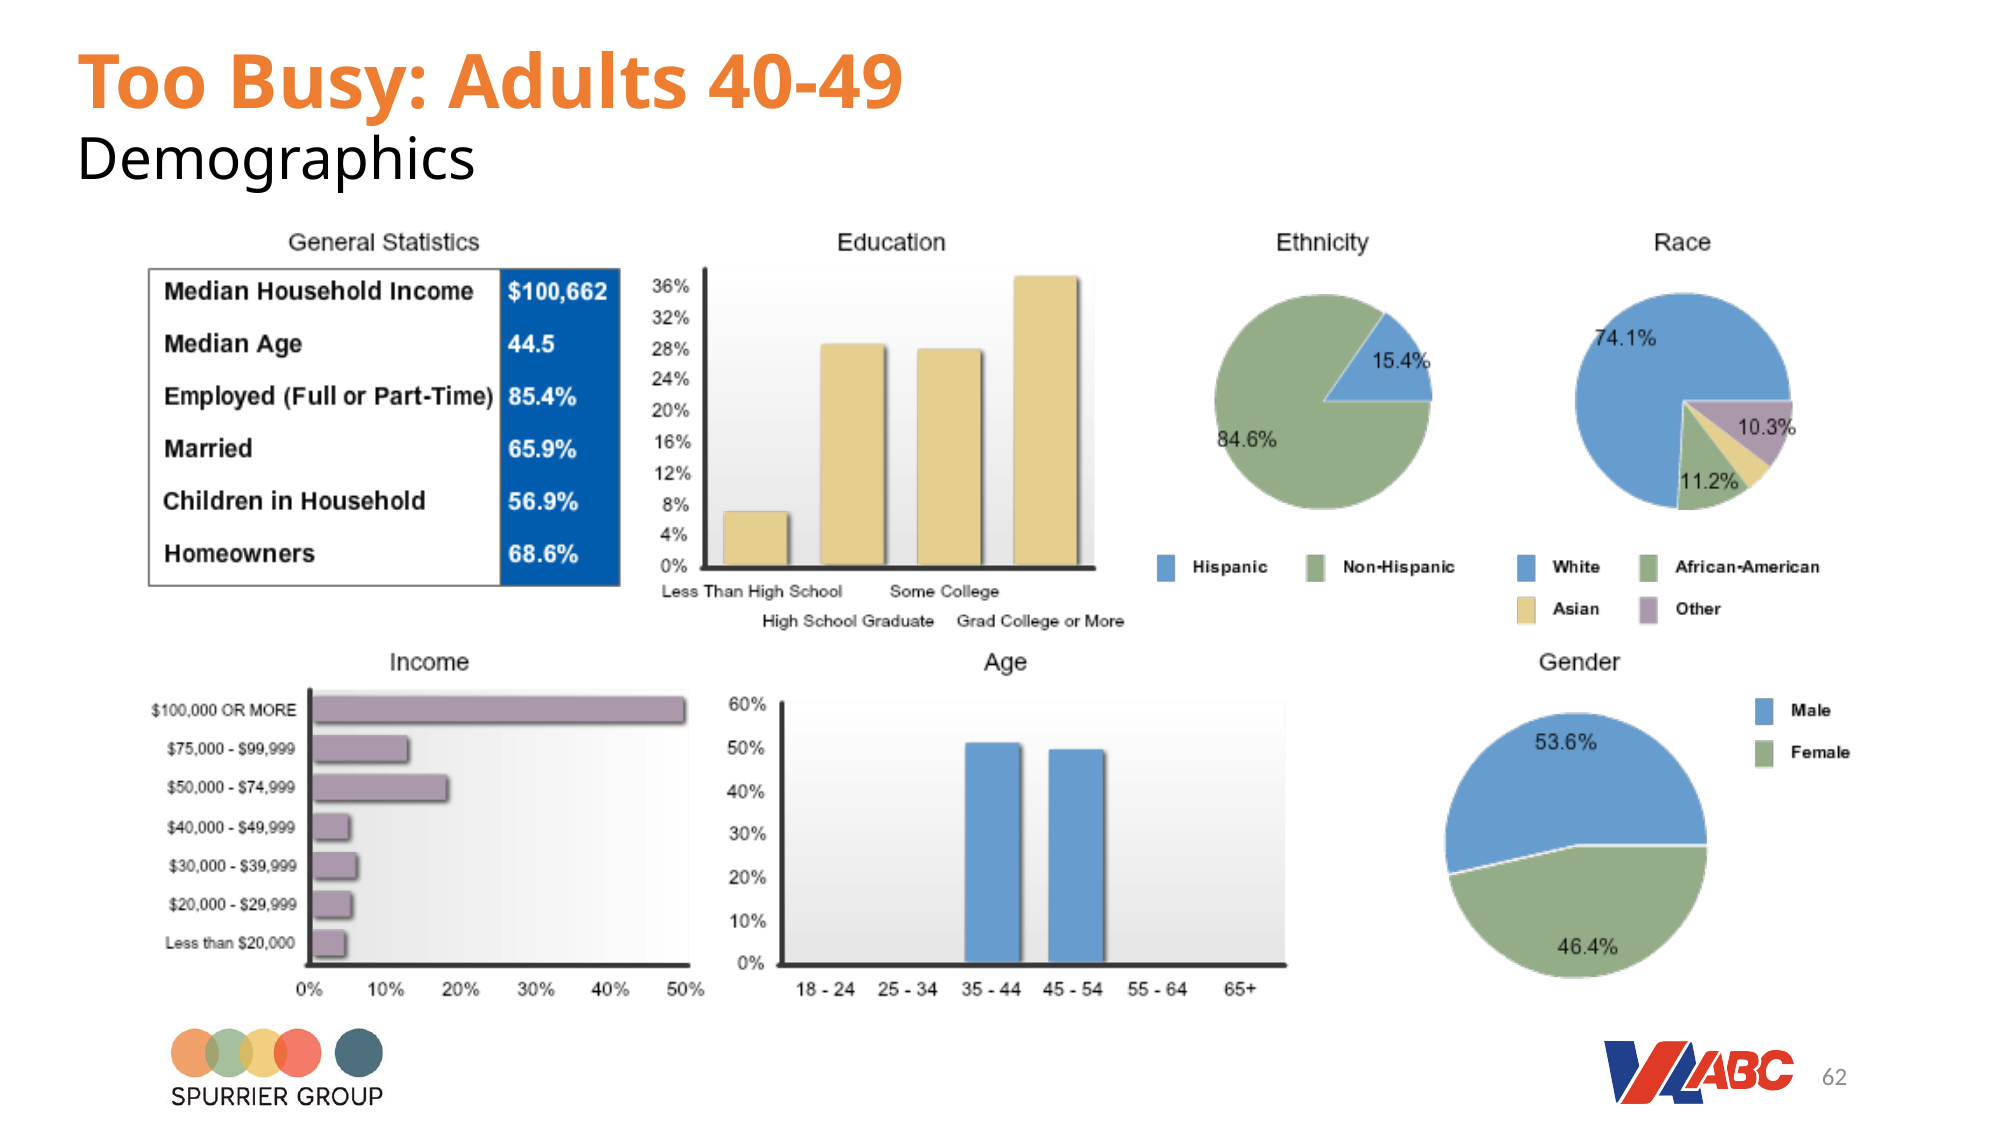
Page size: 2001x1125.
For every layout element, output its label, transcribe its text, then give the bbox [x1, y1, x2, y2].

slide_number 62 [1412, 1045, 1863, 1106]
picture [166, 1024, 396, 1116]
text_box Too Busy: Adults 40-49 [62, 26, 1788, 132]
picture [1604, 1041, 1794, 1045]
picture [131, 217, 1880, 1001]
text_box Demographics [62, 132, 1787, 199]
